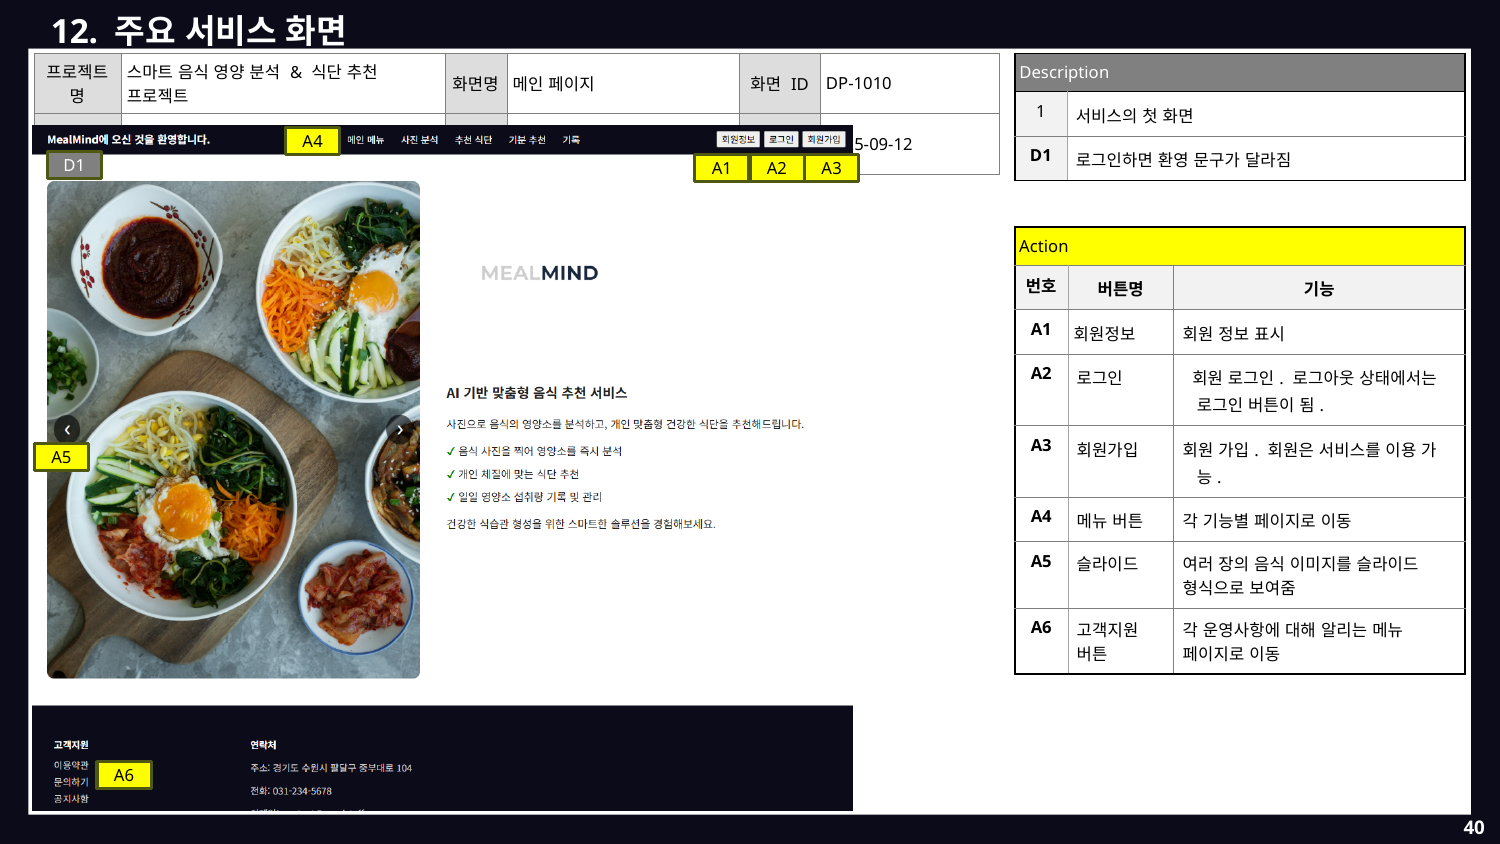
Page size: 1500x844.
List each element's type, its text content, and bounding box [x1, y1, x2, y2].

table_cell 기능 [1174, 266, 1464, 309]
table_cell A3 [1016, 426, 1068, 497]
table_cell 회원 가입. 회원은 서비스를 이용 가능. [1174, 426, 1464, 497]
table_header Description [1016, 54, 1464, 91]
table_cell A4 [1016, 498, 1068, 541]
table_cell 버전/날짜 [740, 114, 820, 123]
table_header 스마트 음식 영양 분석 & 식단 추천 프로젝트 [122, 54, 445, 113]
text_box 12. 주요 서비스 화면 [24, 0, 1476, 49]
table_cell 고객지원 버튼 [1069, 609, 1173, 673]
table_header Action [1016, 228, 1464, 265]
table_cell main.html [508, 114, 739, 123]
table_cell 회원 로그인. 로그아웃 상태에서는 로그인 버튼이 됨. [1174, 355, 1464, 425]
table_cell 로그인하면 환영 문구가 달라짐 [1068, 137, 1464, 180]
table_cell 여러 장의 음식 이미지를 슬라이드 형식으로 보여줌 [1174, 542, 1464, 608]
table_cell 각 운영사항에 대해 알리는 메뉴 페이지로 이동 [1174, 609, 1464, 673]
table_header 메인 페이지 [508, 54, 739, 113]
table_cell A2 [1016, 355, 1068, 425]
table_cell 회원정보 [1069, 310, 1173, 354]
table_cell 2025-09-12 [821, 114, 999, 174]
table_header 프로젝트명 [35, 54, 121, 113]
table_cell 1 [1016, 92, 1067, 136]
table_cell 홈 [122, 114, 445, 123]
table_cell 메뉴 버튼 [1069, 498, 1173, 541]
table_cell 버튼명 [1069, 266, 1173, 309]
table_cell 각 기능별 페이지로 이동 [1174, 498, 1464, 541]
table_header 화면 ID [740, 54, 820, 113]
table_header DP-1010 [821, 54, 999, 113]
table_cell 번호 [1016, 266, 1068, 309]
table_cell A1 [1016, 310, 1068, 354]
table_cell 서비스의 첫 화면 [1068, 92, 1464, 136]
table_cell D1 [1016, 137, 1067, 180]
table_cell 위 치 [35, 114, 121, 123]
table_cell 로그인 [1069, 355, 1173, 425]
table_cell 슬라이드 [1069, 542, 1173, 608]
table_header 화면명 [446, 54, 507, 113]
picture [32, 125, 853, 811]
table_cell A5 [1016, 542, 1068, 608]
slide_number 40 [1410, 795, 1500, 844]
table_cell 회원 정보 표시 [1174, 310, 1464, 354]
table_cell 파일명 [446, 114, 507, 123]
table_cell 회원가입 [1069, 426, 1173, 497]
table_cell A6 [1016, 609, 1068, 673]
